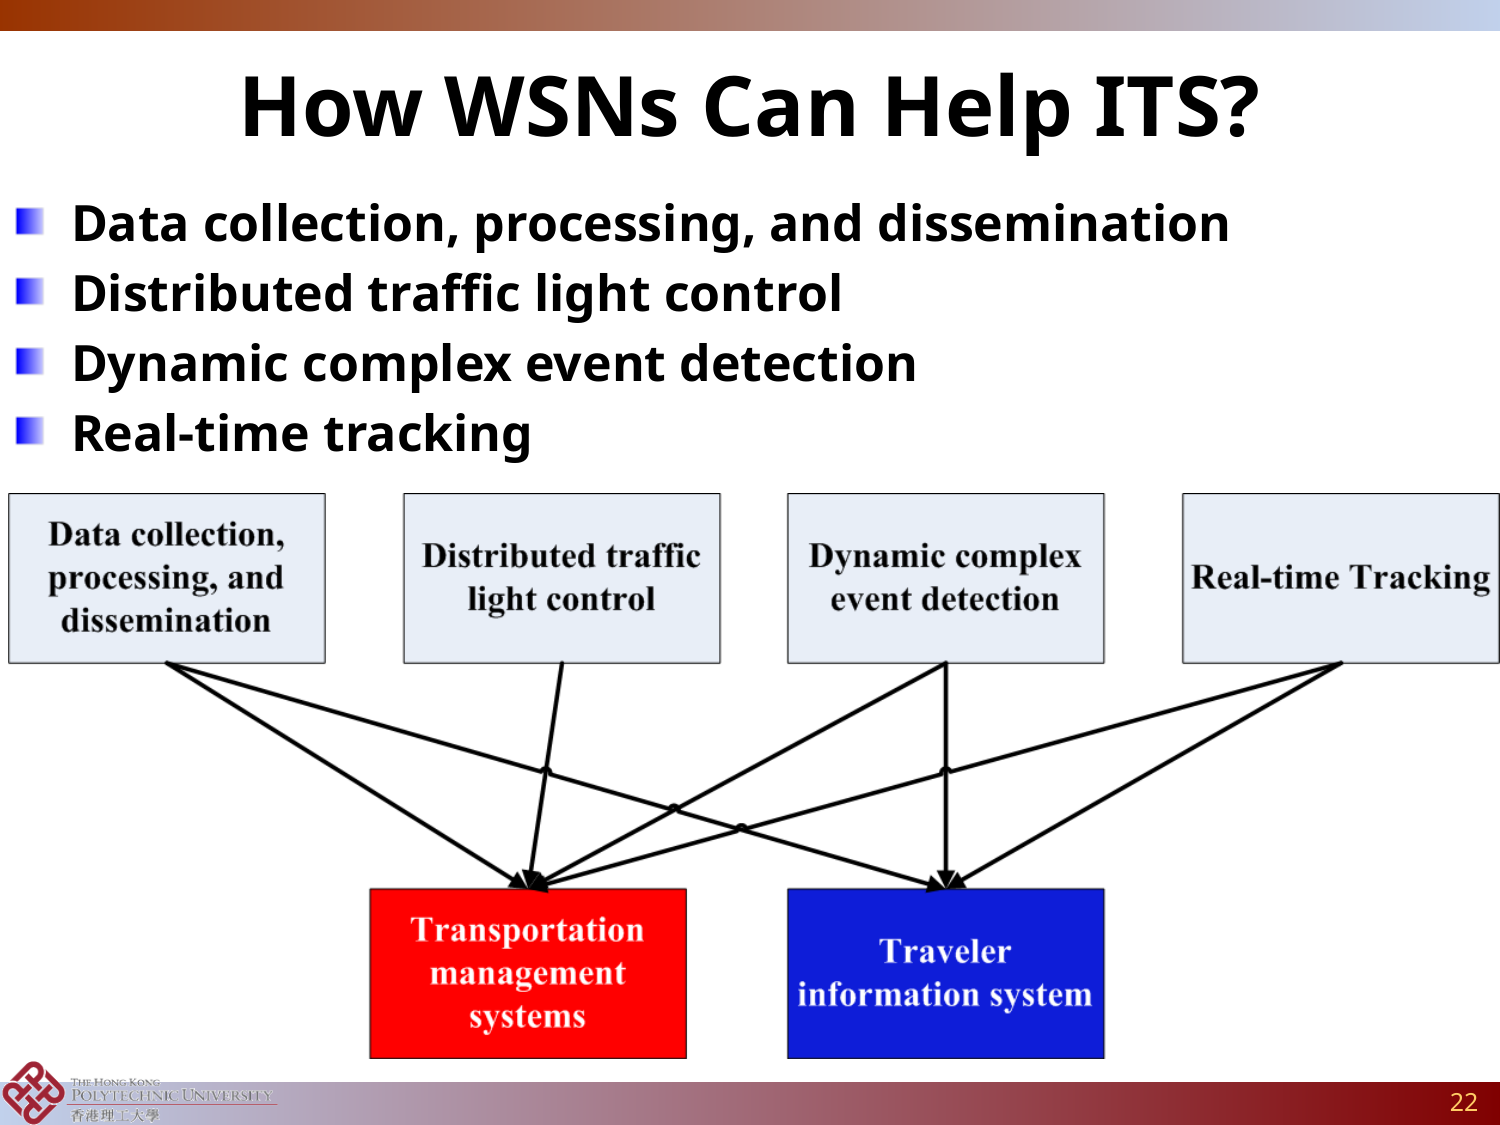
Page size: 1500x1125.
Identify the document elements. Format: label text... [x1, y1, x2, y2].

title How WSNs Can Help ITS? [75, 45, 1425, 184]
list Data collection, processing, and dissemination Distributed traffic light control Dynamic complex event detection Real-time tracking [0, 184, 1447, 544]
picture [14, 206, 47, 238]
picture [14, 346, 47, 378]
picture [0, 1061, 278, 1125]
picture [8, 493, 1500, 1059]
picture [14, 415, 47, 448]
picture [14, 276, 47, 308]
